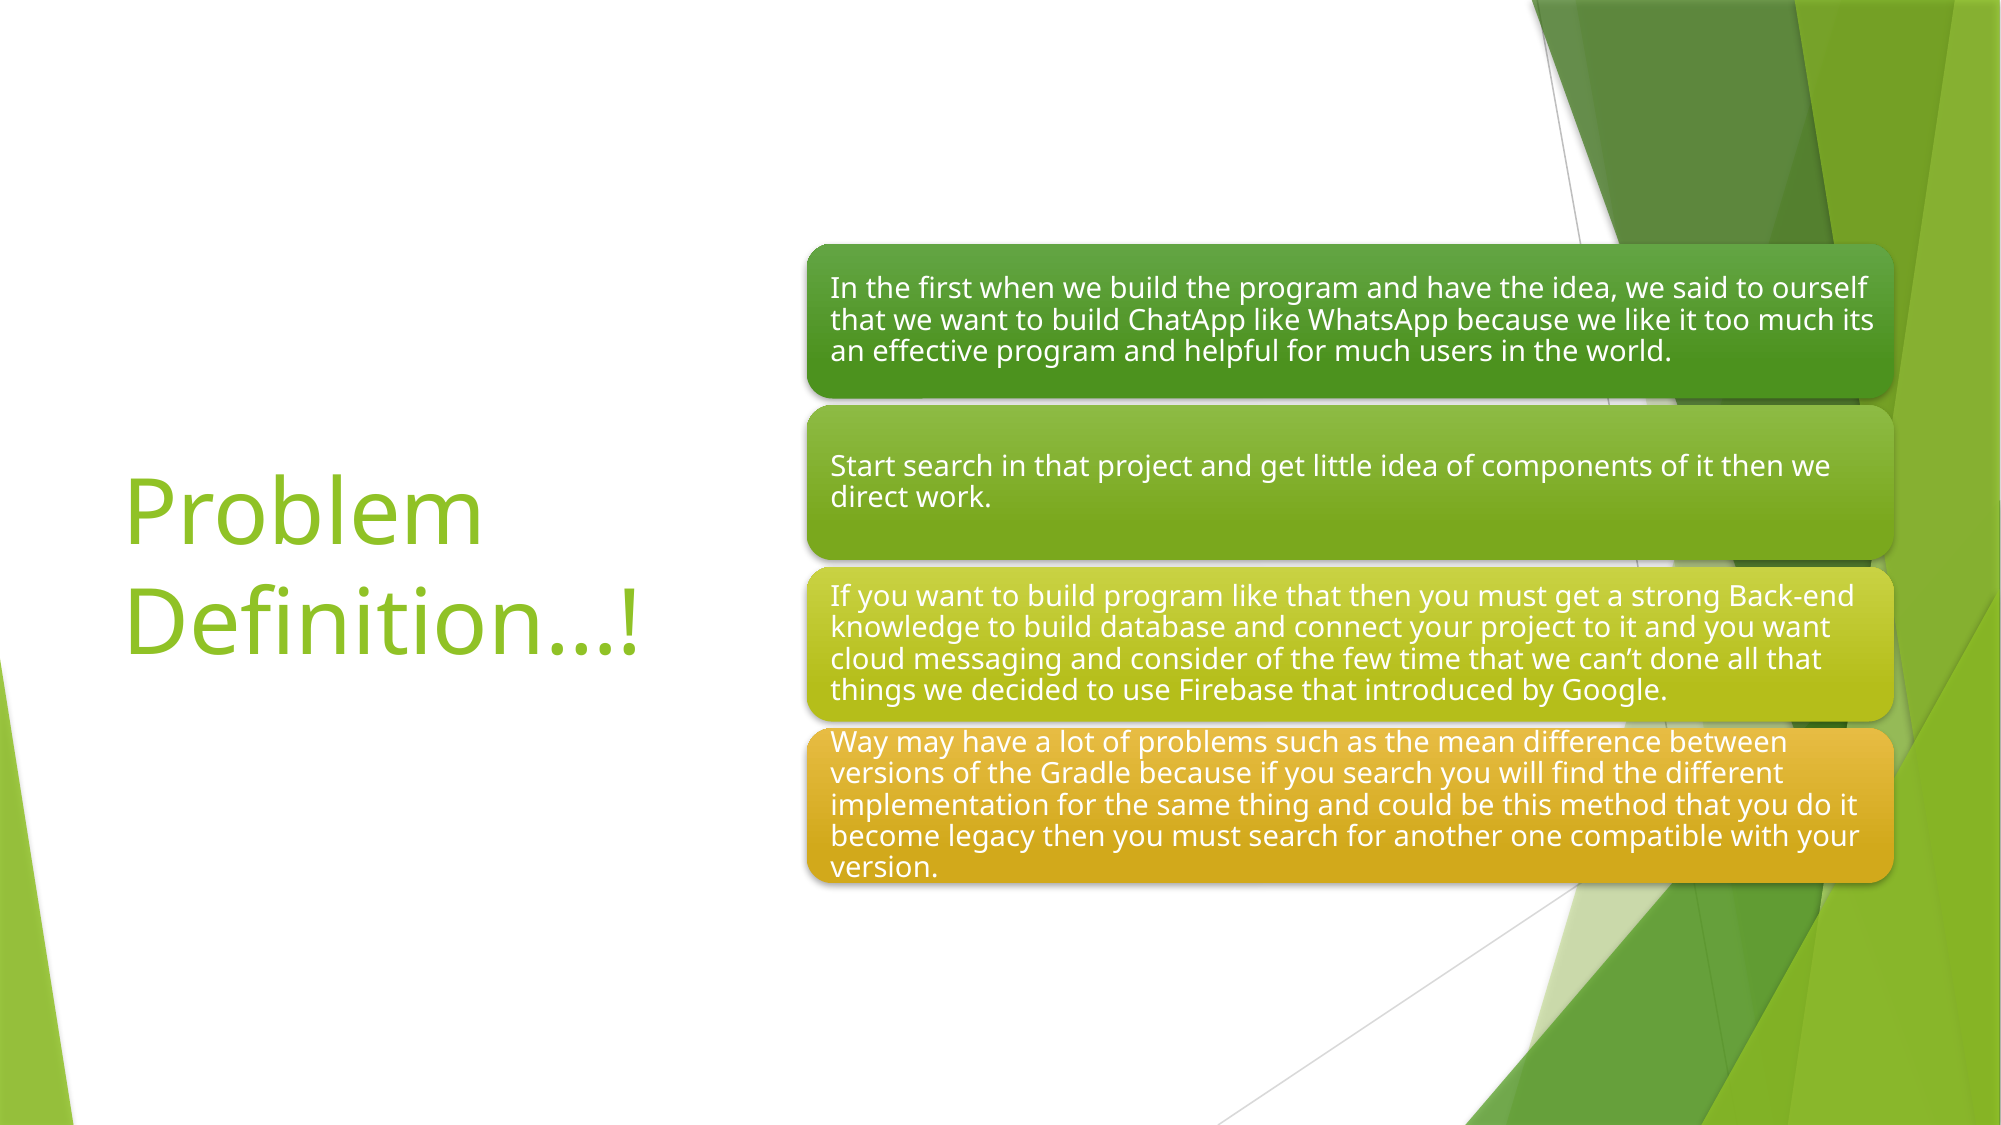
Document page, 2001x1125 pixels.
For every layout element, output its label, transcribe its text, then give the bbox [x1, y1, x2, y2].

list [805, 154, 1895, 973]
title Problem Definition…! [107, 226, 689, 899]
